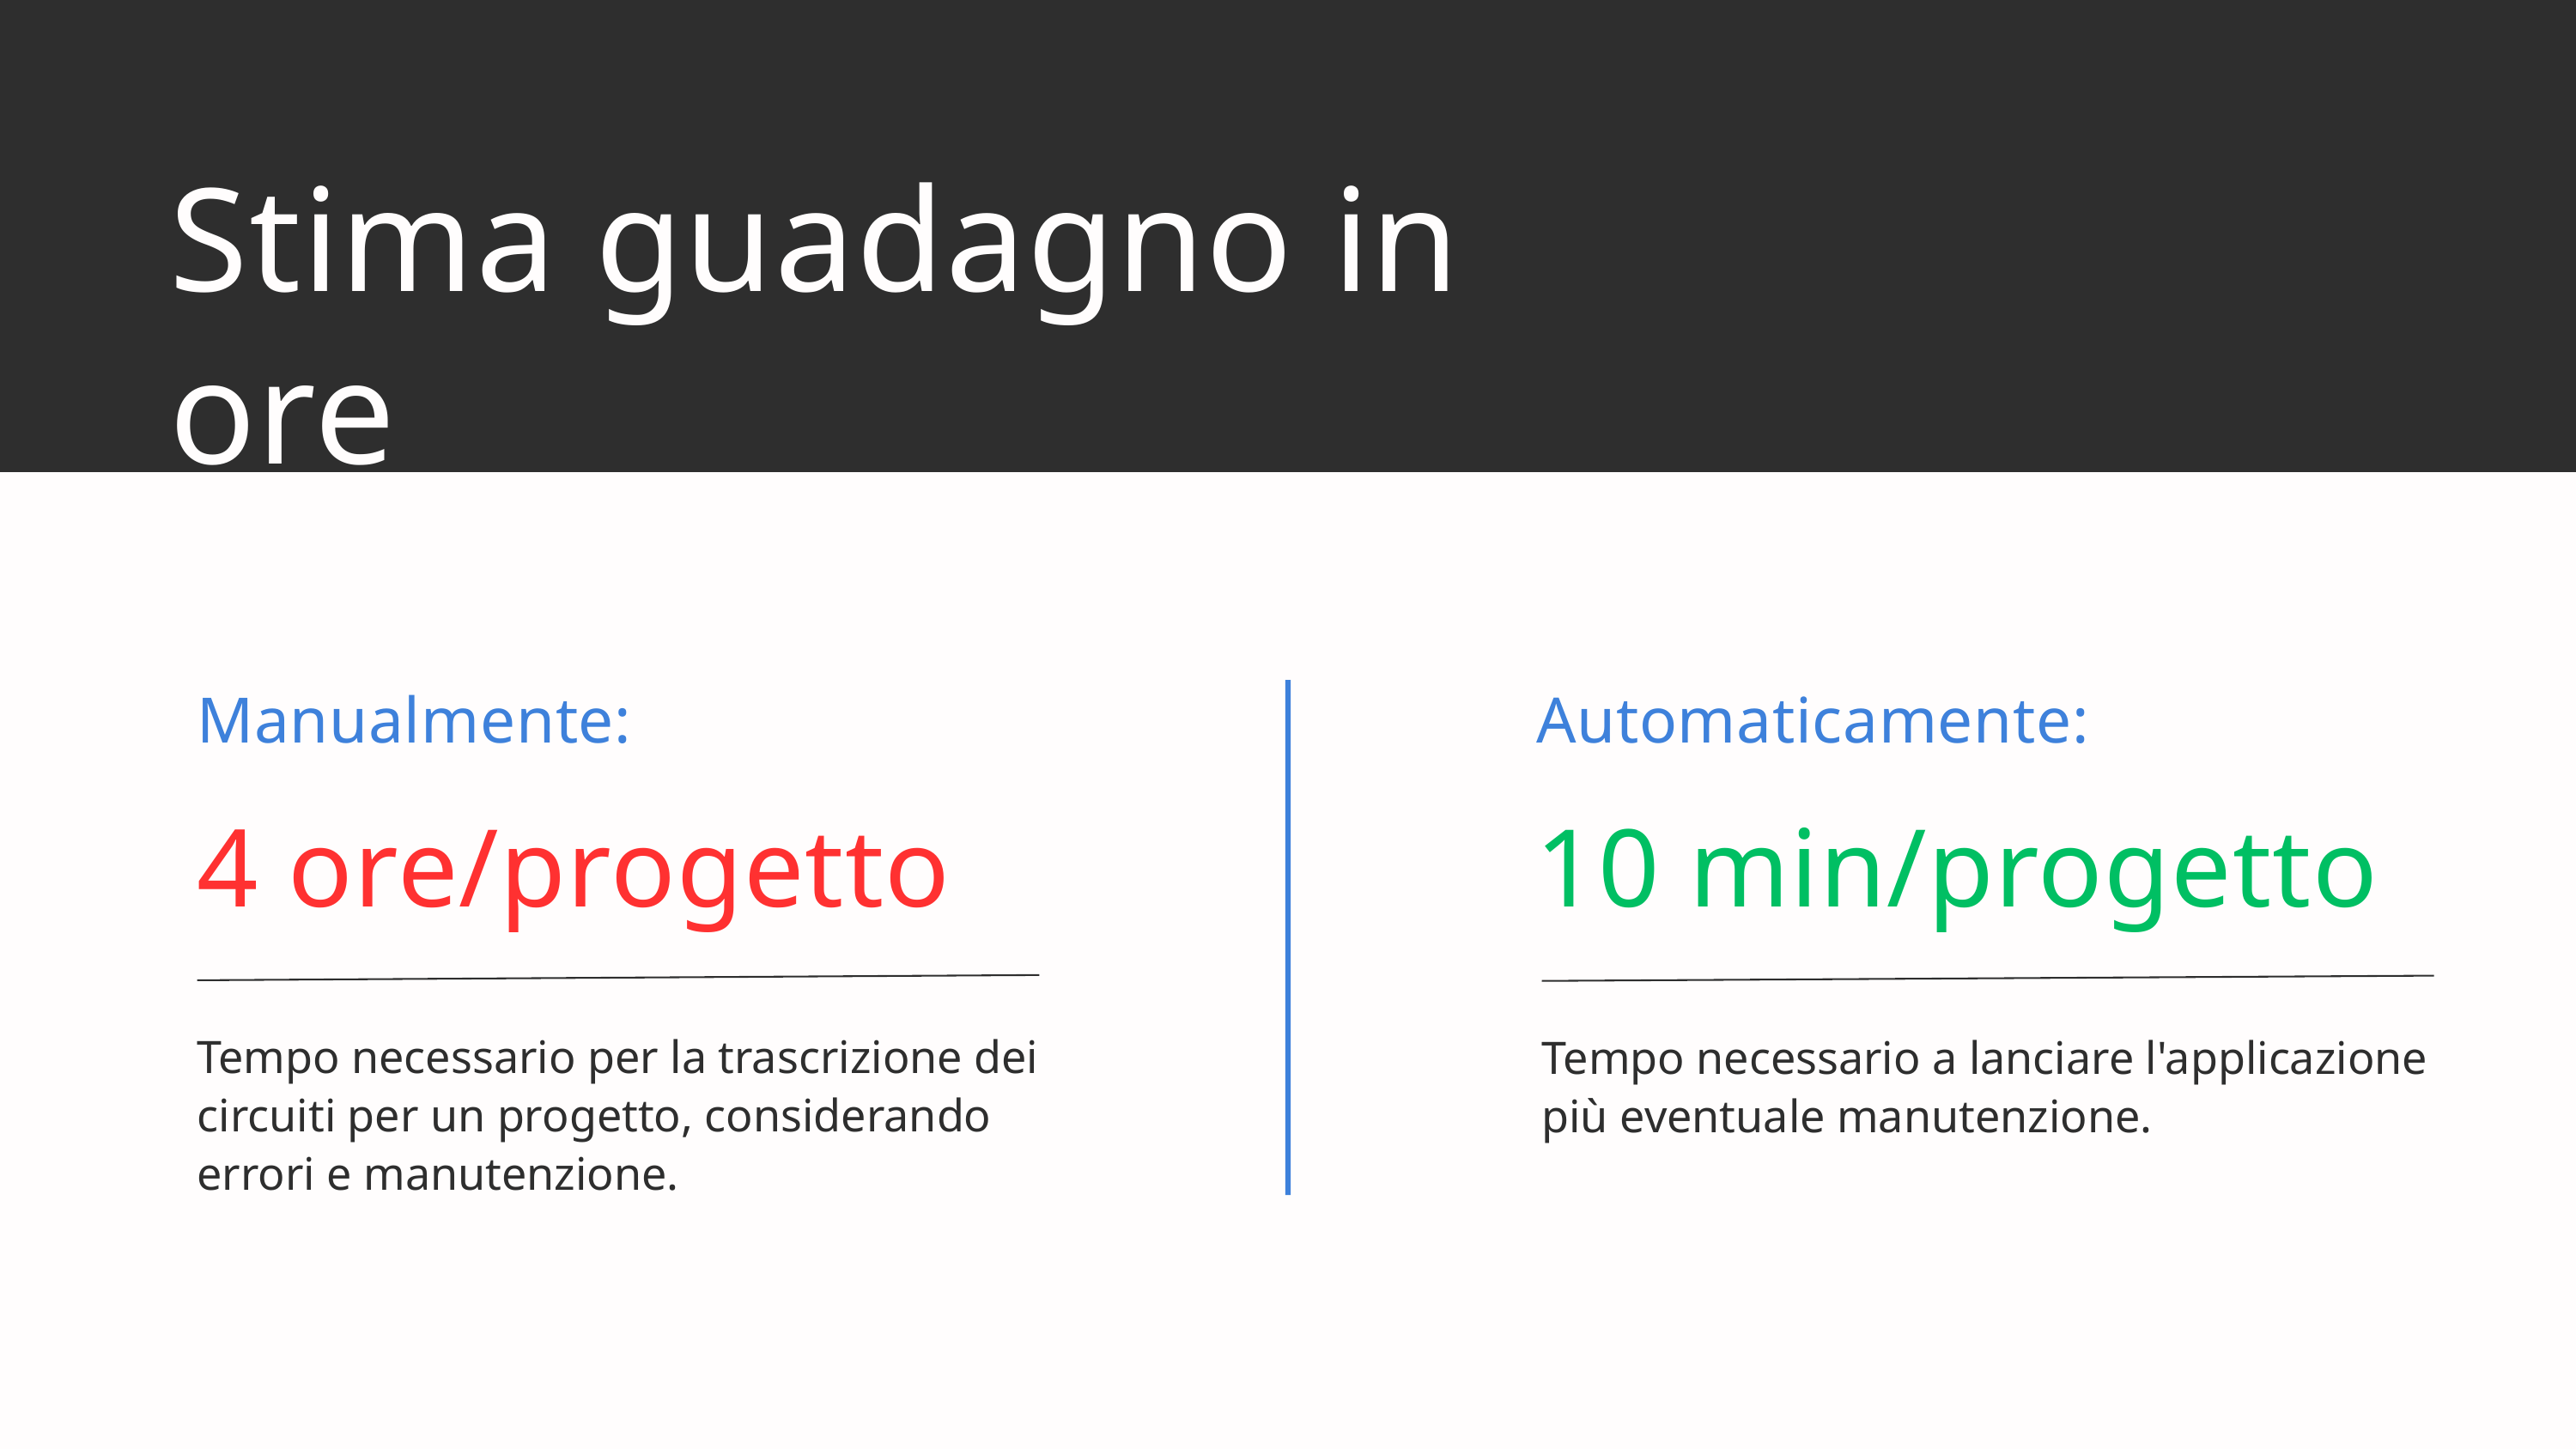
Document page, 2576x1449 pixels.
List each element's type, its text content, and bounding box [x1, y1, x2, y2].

text_box Stima guadagno in ore [169, 149, 1518, 493]
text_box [197, 680, 1040, 1196]
text_box [0, 0, 2576, 472]
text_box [1535, 680, 2440, 1197]
